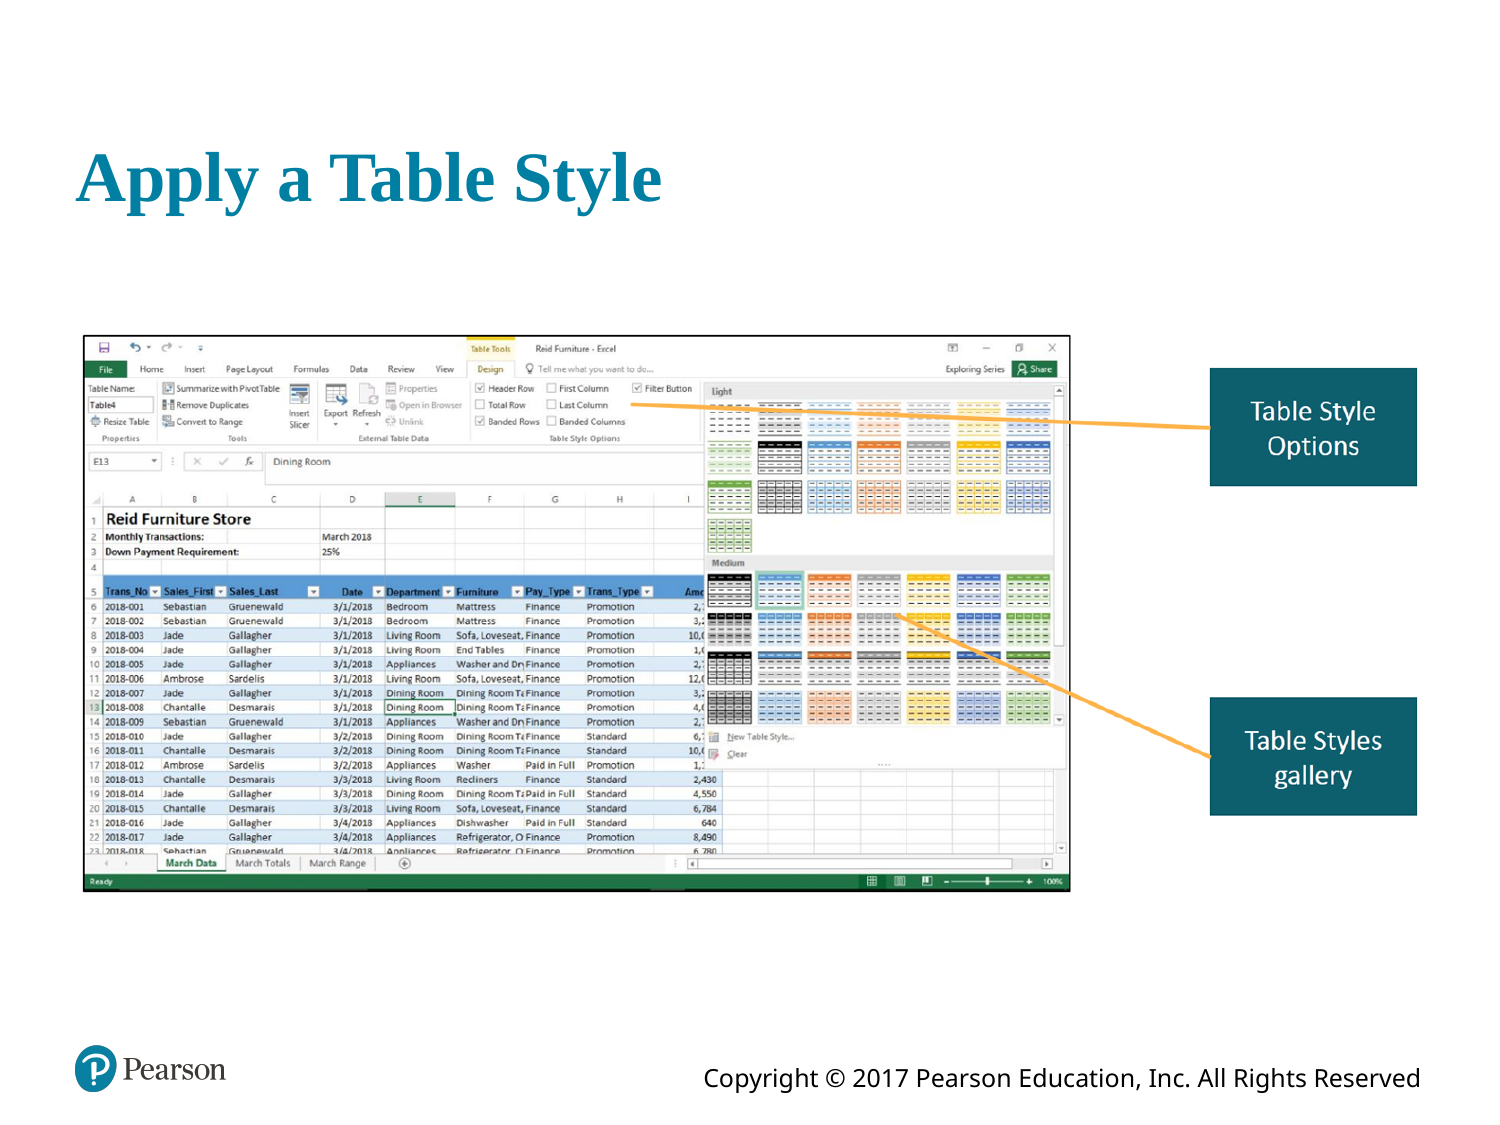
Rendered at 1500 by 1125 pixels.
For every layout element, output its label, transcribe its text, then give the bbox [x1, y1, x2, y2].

picture [101, 1045, 226, 1092]
title Apply a Table Style [75, 35, 1425, 216]
picture [82, 333, 1418, 910]
picture [83, 1054, 109, 1079]
picture [75, 1045, 90, 1061]
picture [75, 1078, 86, 1092]
